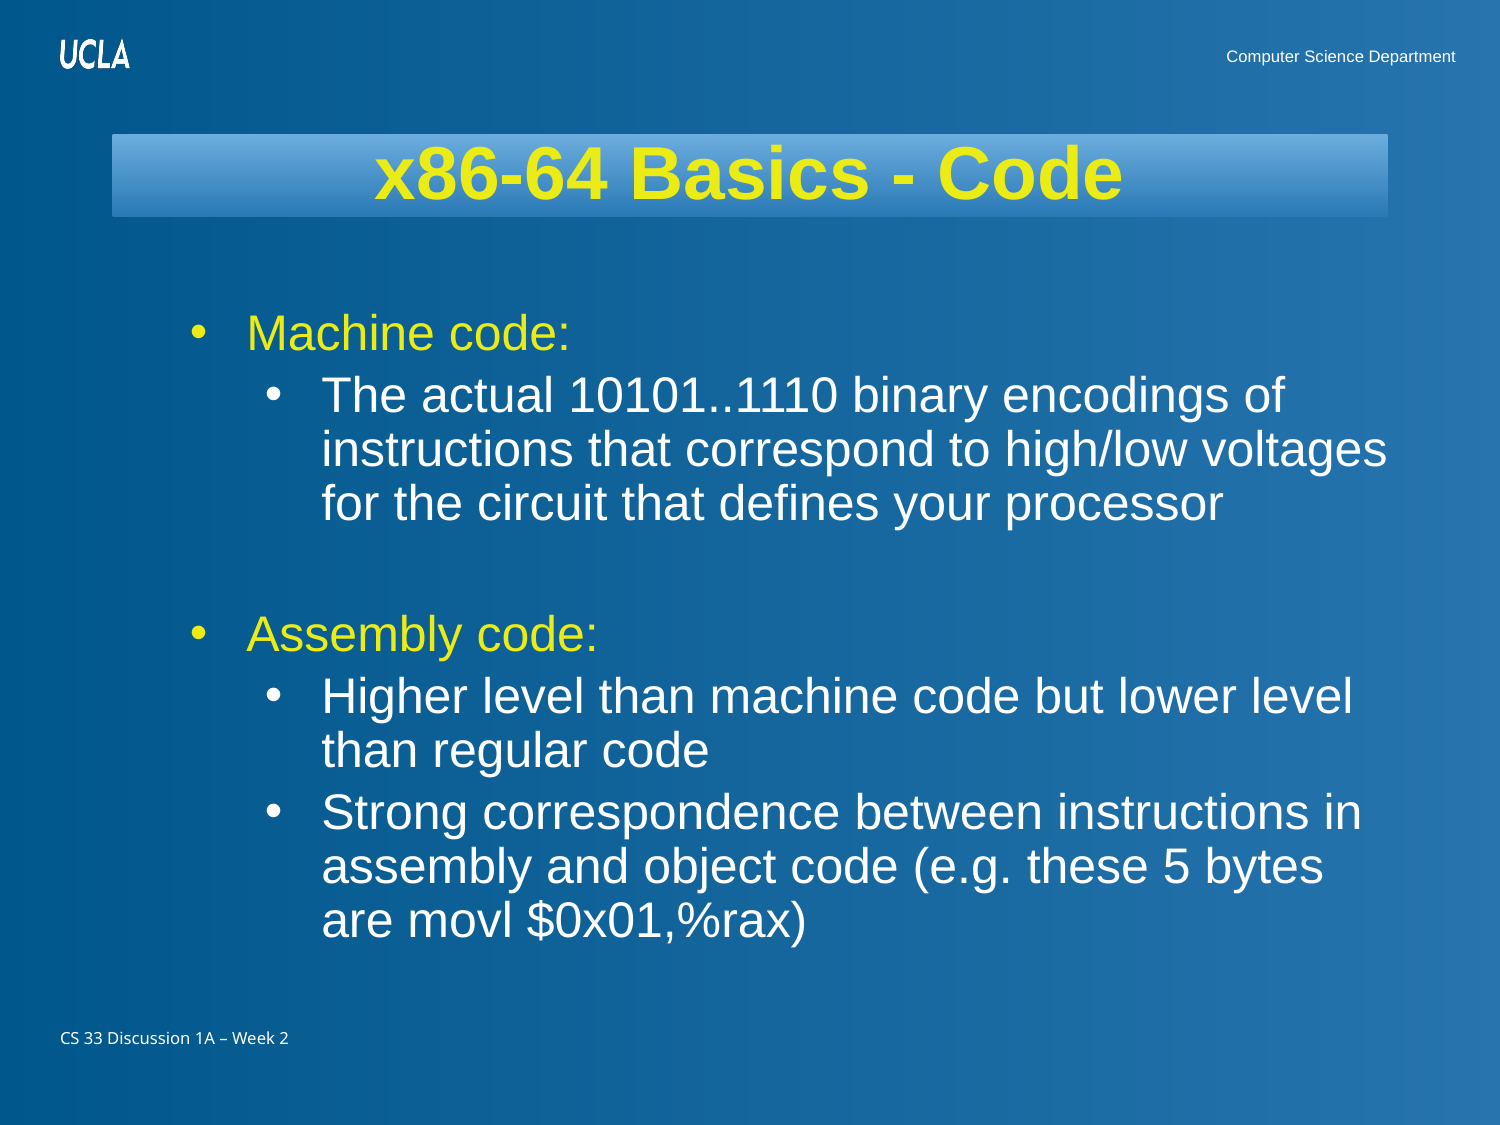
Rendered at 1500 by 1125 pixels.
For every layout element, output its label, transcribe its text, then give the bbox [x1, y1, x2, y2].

title x86-64 Basics - Code [112, 134, 1388, 217]
picture [60, 38, 130, 69]
subtitle Machine code: The actual 10101..1110 binary encodings of instructions that correspond to high/low voltages for the circuit that defines your processor Assembly code: Higher level than machine code but lower level than regular code Strong correspondence between instructions in assembly and object code (e.g. these 5 bytes are movl $0x01,%rax) [174, 299, 1425, 1064]
